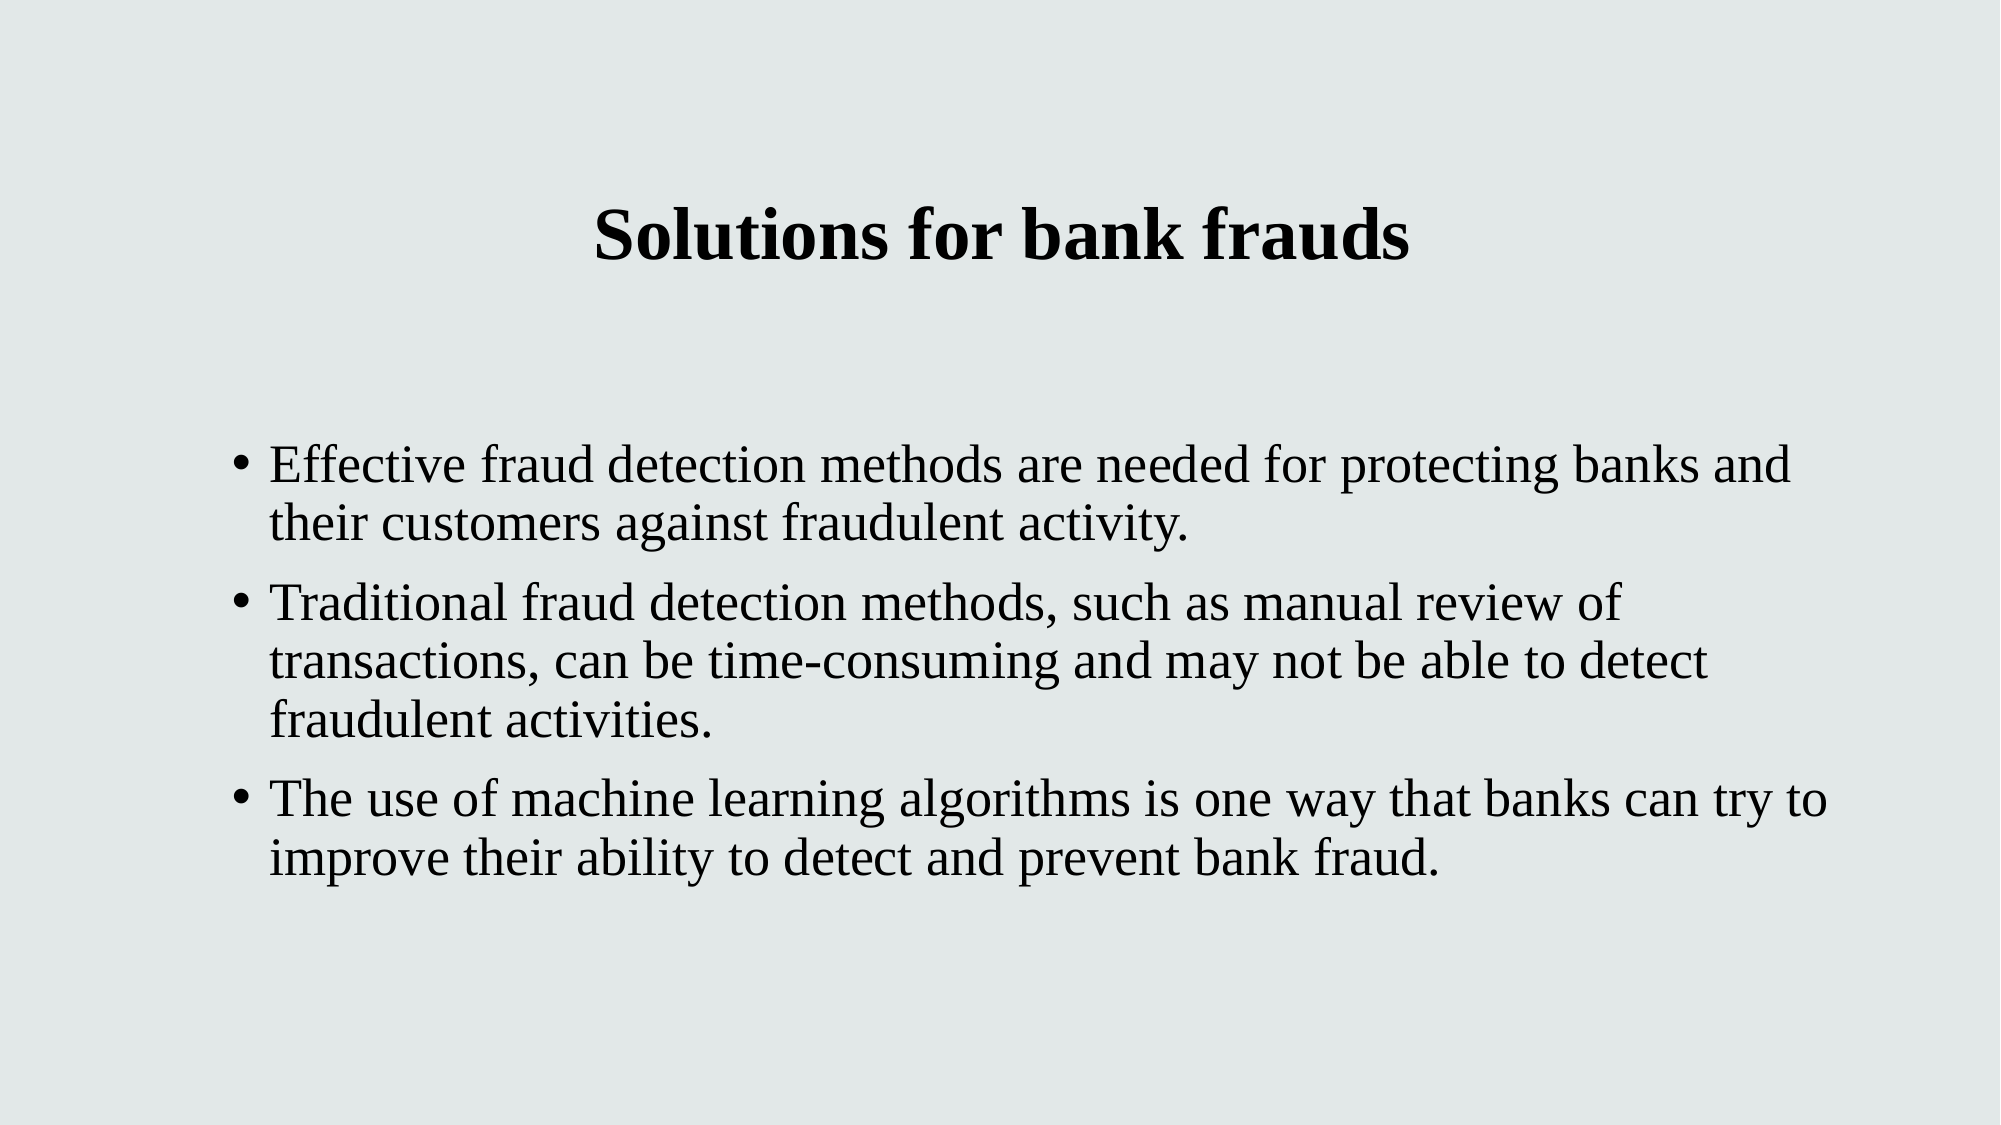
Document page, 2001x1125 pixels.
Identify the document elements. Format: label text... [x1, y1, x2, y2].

text_box Effective fraud detection methods are needed for protecting banks and their customers against fraudulent activity. Traditional fraud detection methods, such as manual review of transactions, can be time-consuming and may not be able to detect fraudulent activities. The use of machine learning algorithms is one way that banks can try to improve their ability to detect and prevent bank fraud. [216, 327, 1889, 912]
text_box Solutions for bank frauds [578, 109, 1715, 284]
